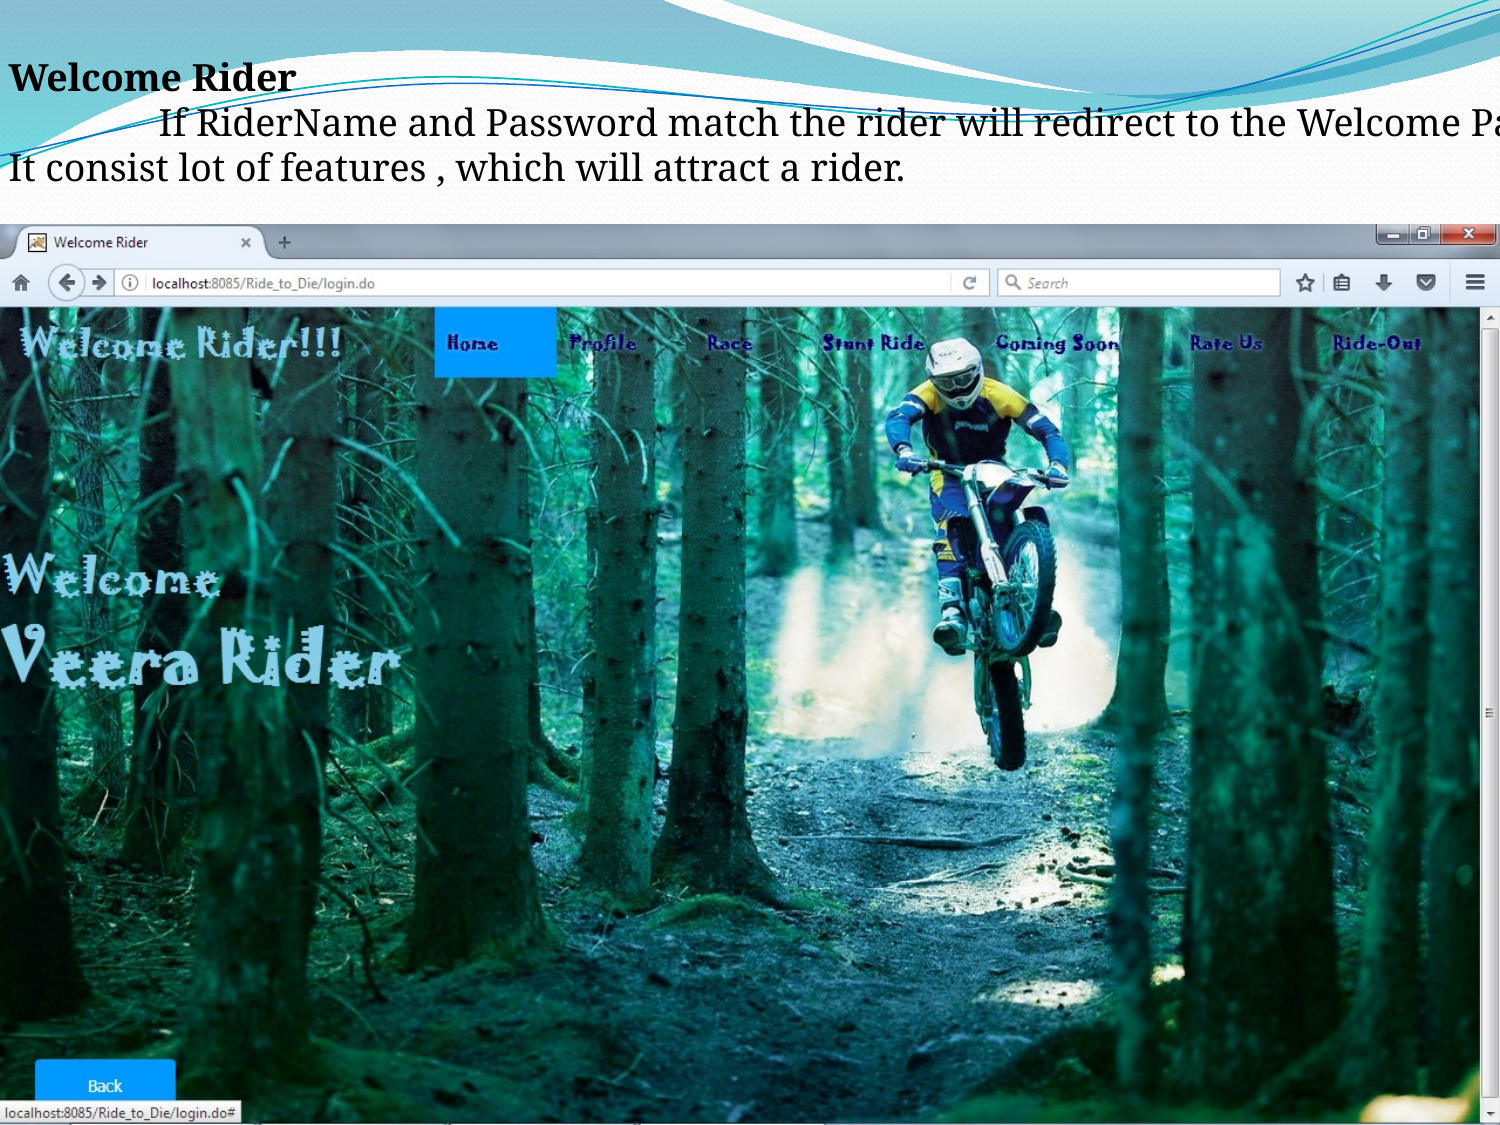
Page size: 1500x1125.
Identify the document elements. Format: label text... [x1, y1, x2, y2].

text_box Welcome Rider If RiderName and Password match the rider will redirect to the Welcome Page. It consist lot of features , which will attract a rider. [0, 46, 1500, 224]
picture [0, 224, 1500, 1125]
